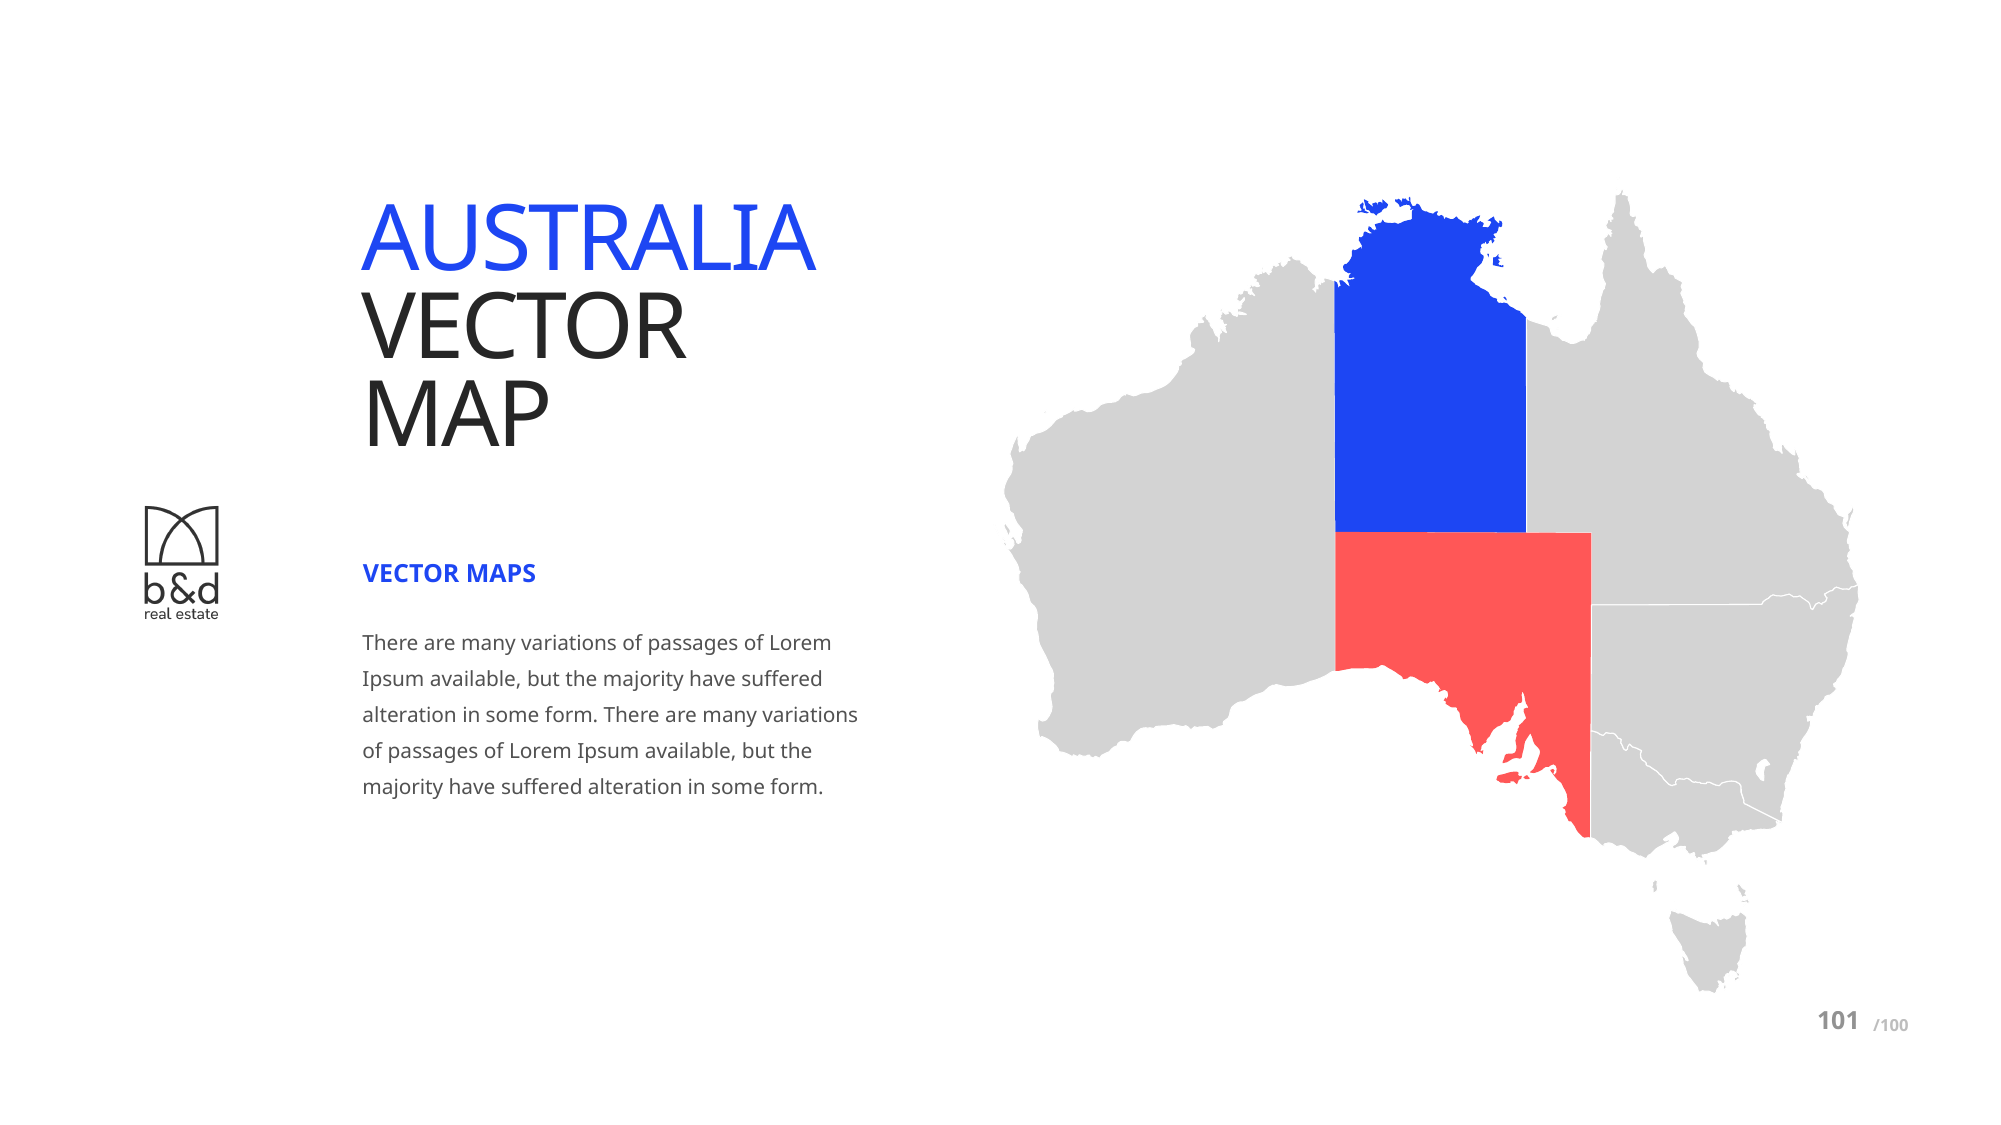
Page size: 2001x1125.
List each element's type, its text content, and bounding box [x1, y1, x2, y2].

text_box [993, 177, 1860, 994]
title AUSTRALIA VECTOR MAP [361, 168, 1305, 413]
picture [143, 505, 219, 620]
text_box There are many variations of passages of Lorem Ipsum available, but the majority have suffered alteration in some form. There are many variations of passages of Lorem Ipsum available, but the majority have suffered alteration in some form. [362, 610, 882, 805]
slide_number 101 [1817, 1002, 1902, 1040]
text_box VECTOR MAPS [362, 549, 537, 595]
